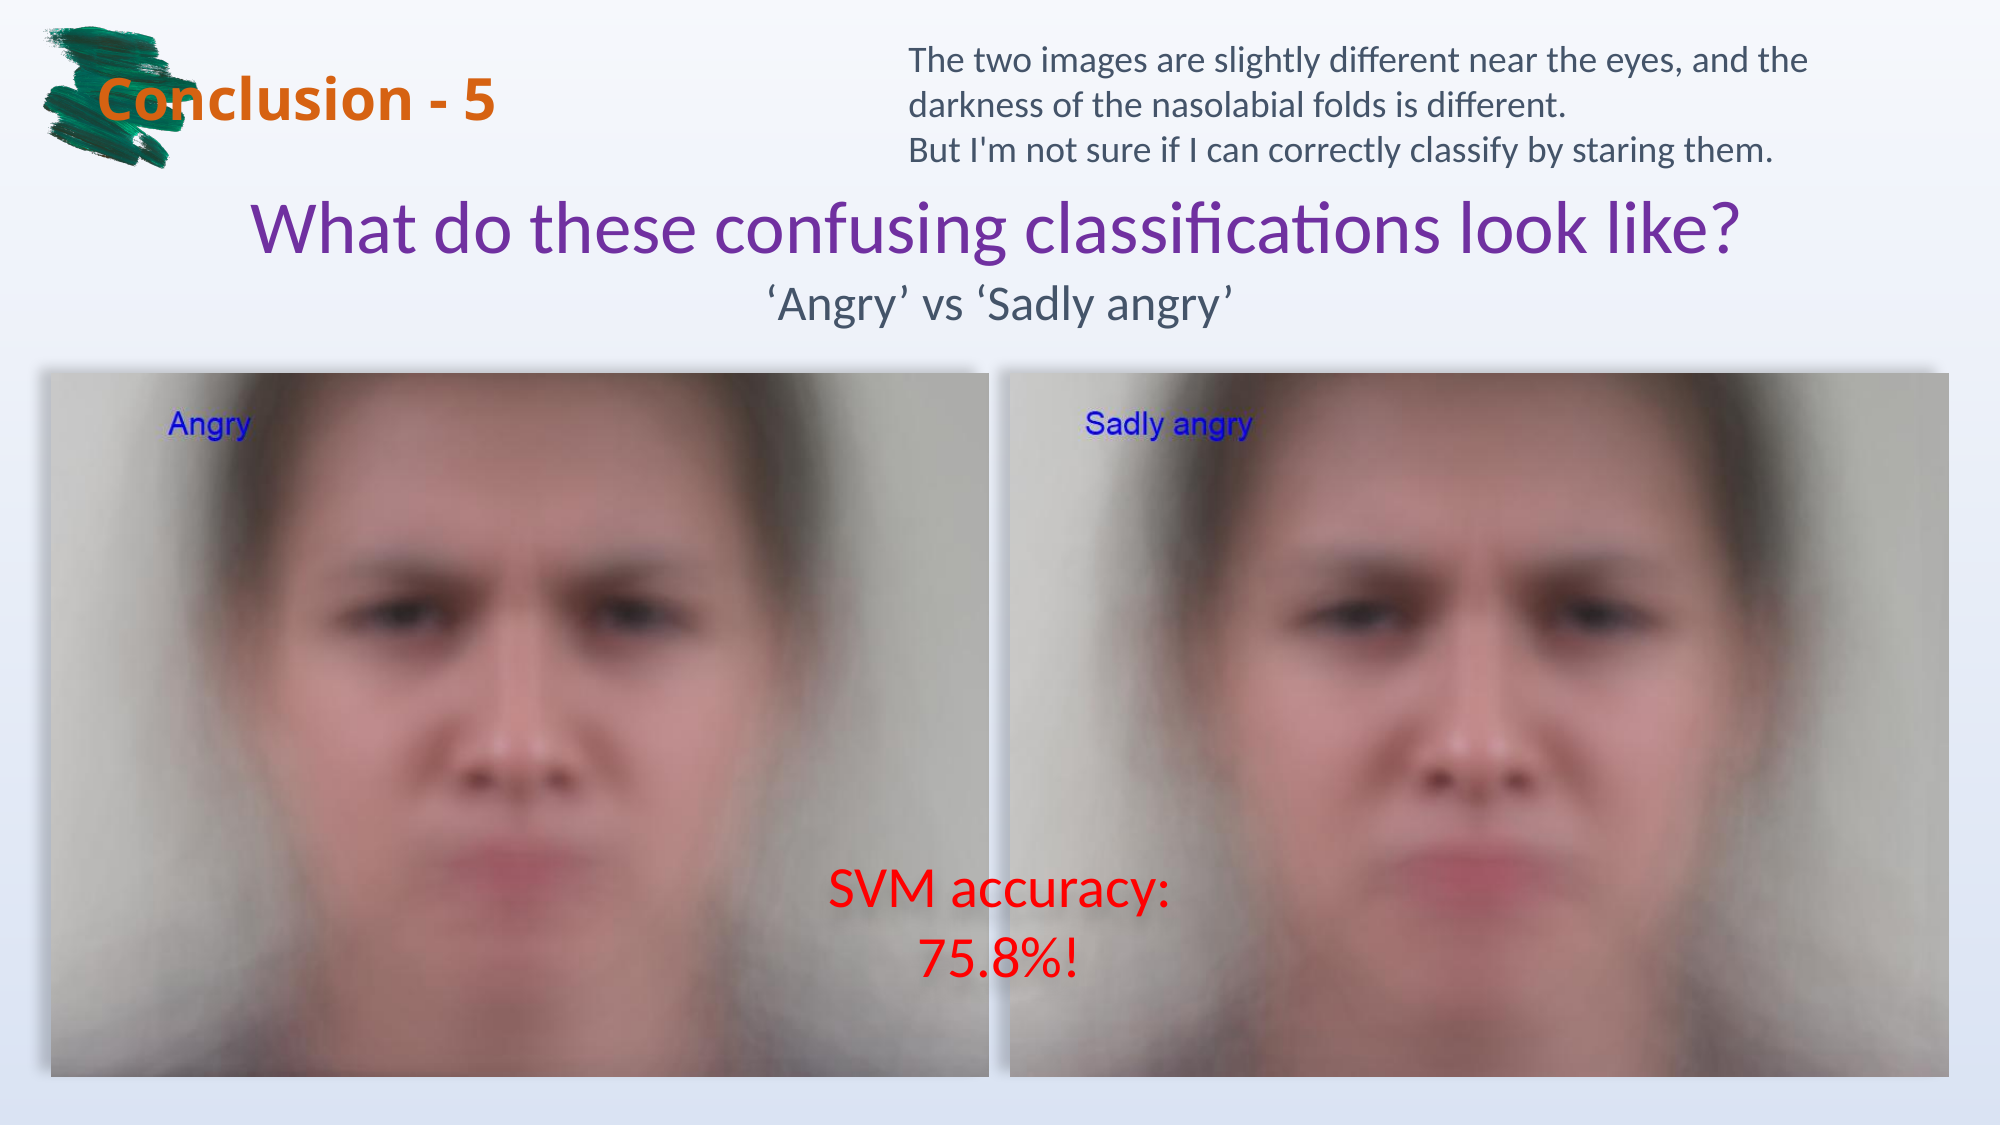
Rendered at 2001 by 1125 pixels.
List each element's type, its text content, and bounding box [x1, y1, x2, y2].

text_box SVM accuracy: 75.8%! [990, 841, 1010, 997]
picture [1010, 373, 1949, 1077]
text_box The two images are slightly different near the eyes, and the darkness of the nasolabial folds is different. But I'm not sure if I can correctly classify by staring them. [893, 27, 1879, 178]
text_box Conclusion - 5 [199, 54, 850, 140]
picture [42, 26, 199, 169]
picture [51, 373, 990, 1077]
text_box ‘Angry’ vs ‘Sadly angry’ [750, 263, 1250, 338]
text_box What do these confusing classifications look like? [235, 171, 1765, 277]
